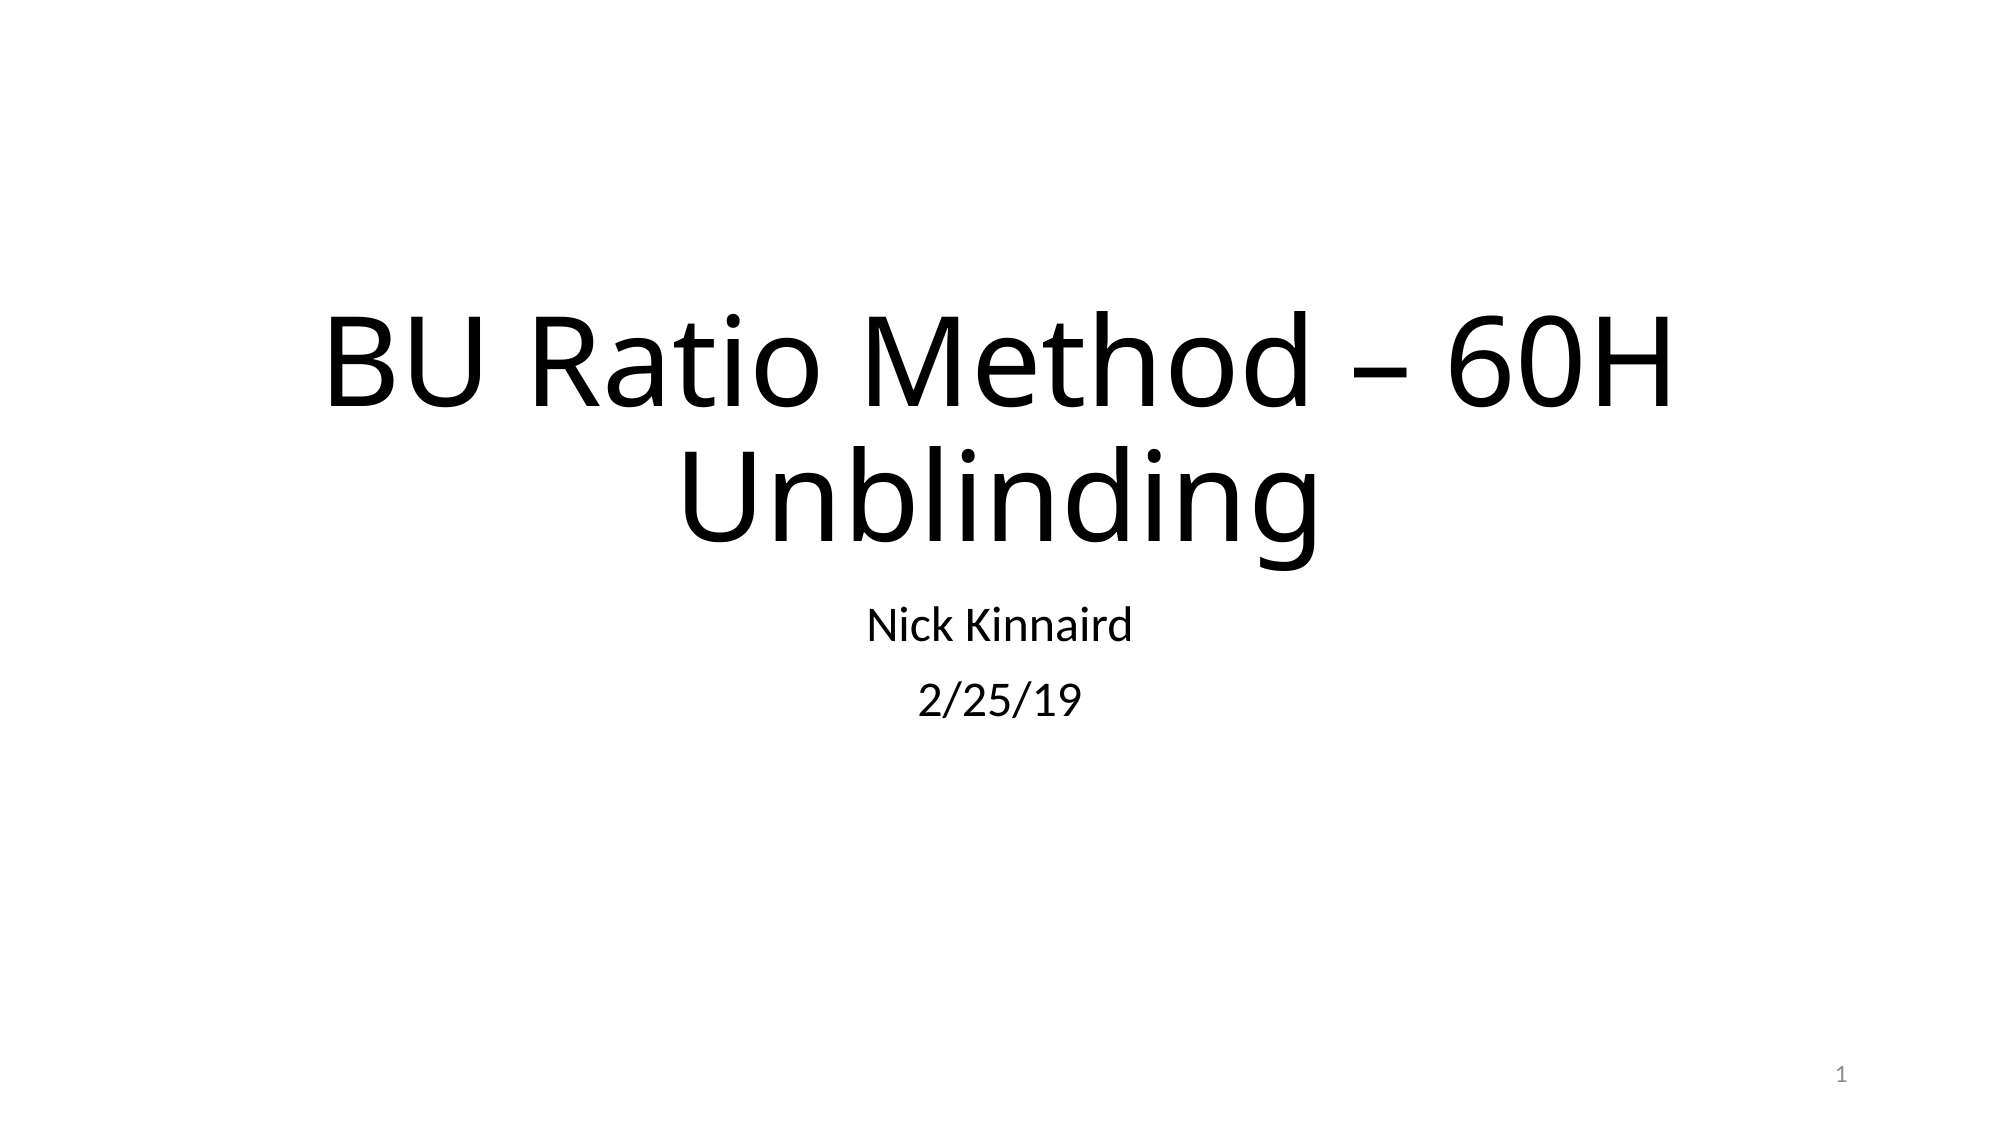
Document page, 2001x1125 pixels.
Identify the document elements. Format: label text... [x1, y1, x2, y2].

subtitle Nick Kinnaird 2/25/19 [249, 590, 1750, 863]
slide_number 1 [1412, 1042, 1863, 1103]
title BU Ratio Method – 60H Unblinding [249, 184, 1750, 576]
